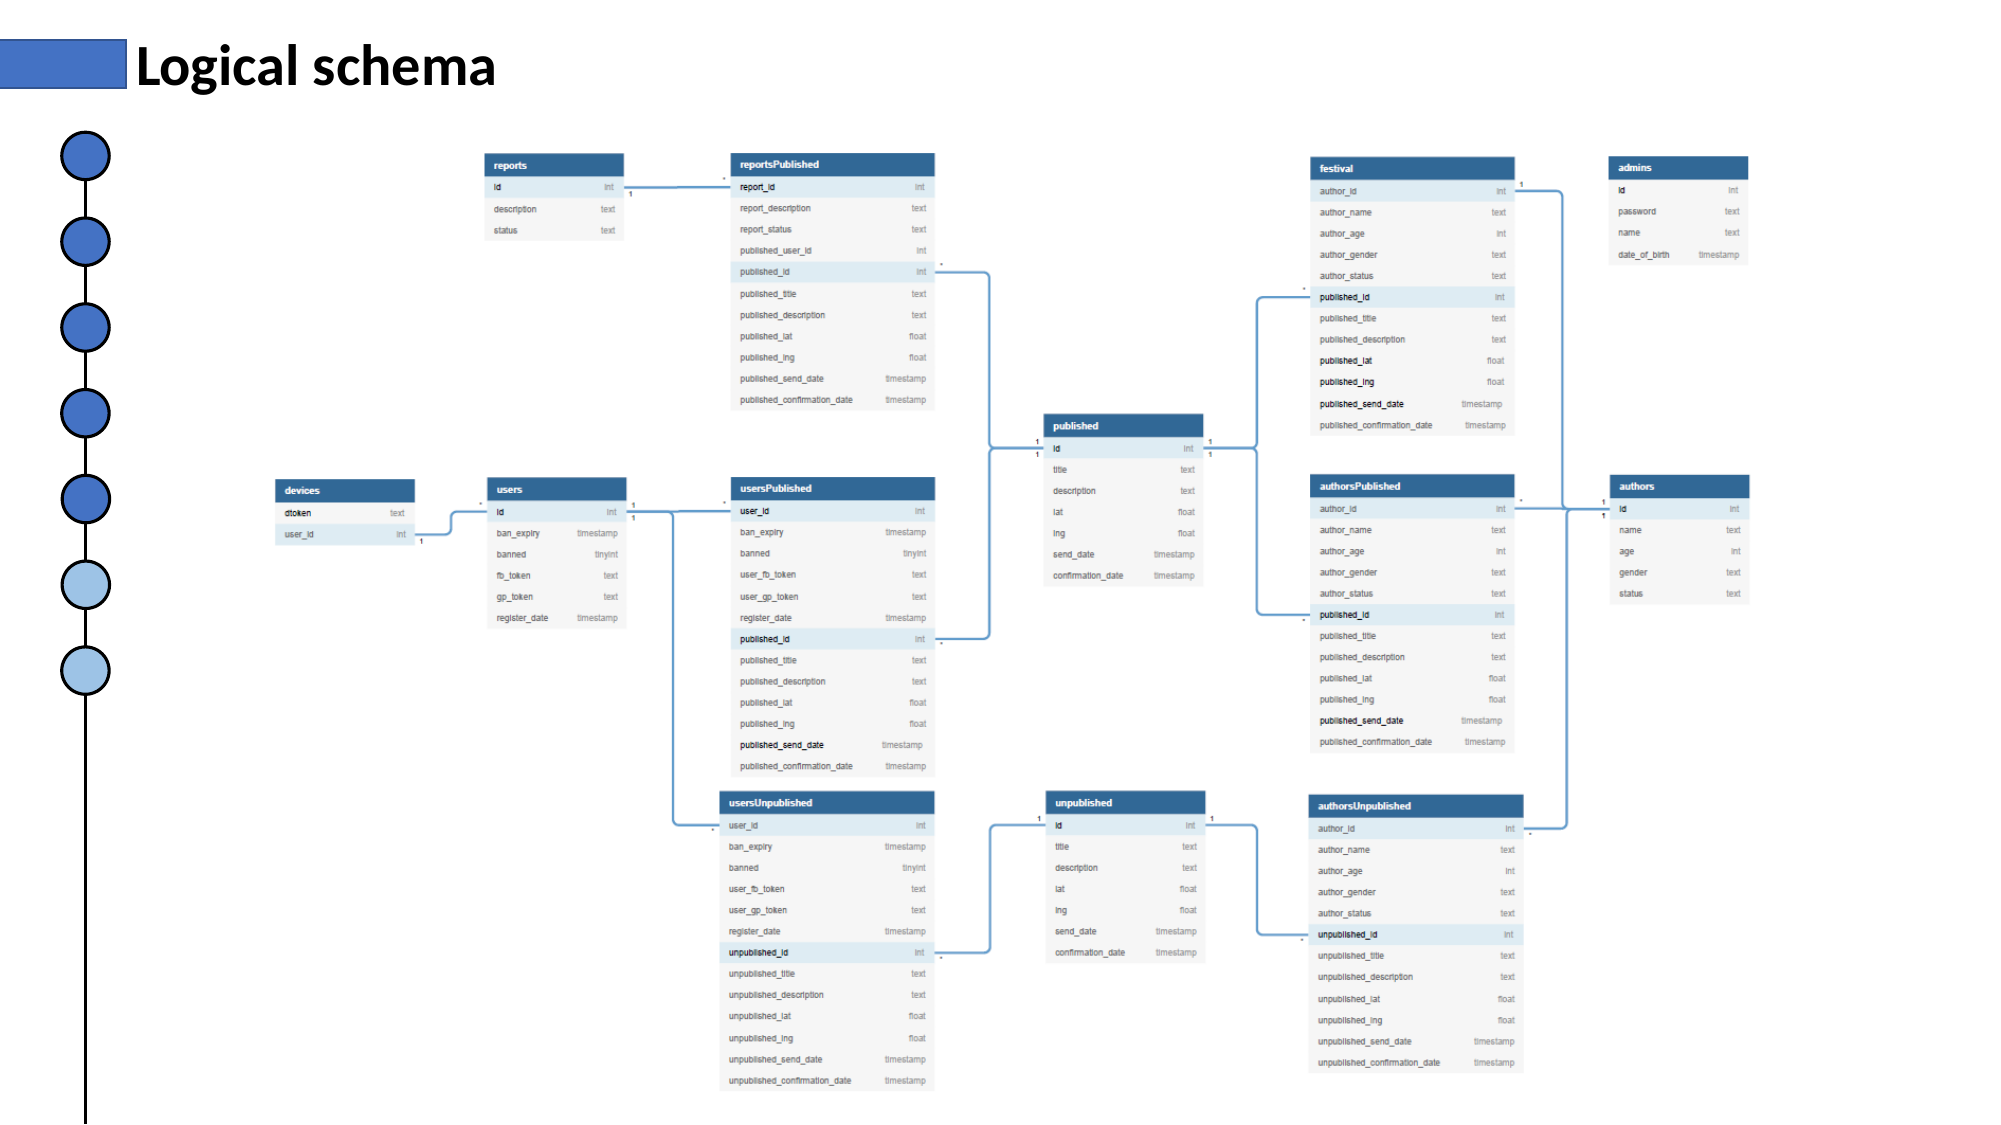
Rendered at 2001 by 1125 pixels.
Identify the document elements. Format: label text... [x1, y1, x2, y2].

text_box [86, 560, 111, 610]
text_box [61, 560, 85, 610]
text_box [86, 302, 111, 353]
text_box [86, 474, 111, 524]
text_box [61, 474, 85, 524]
text_box [60, 131, 111, 181]
text_box [60, 388, 85, 438]
text_box [60, 216, 85, 267]
text_box Logical schema [121, 19, 513, 105]
text_box [86, 388, 111, 438]
text_box [60, 302, 85, 353]
text_box [0, 39, 127, 89]
picture [239, 151, 1761, 1106]
text_box [60, 645, 85, 696]
text_box [86, 645, 111, 696]
text_box [86, 216, 111, 267]
